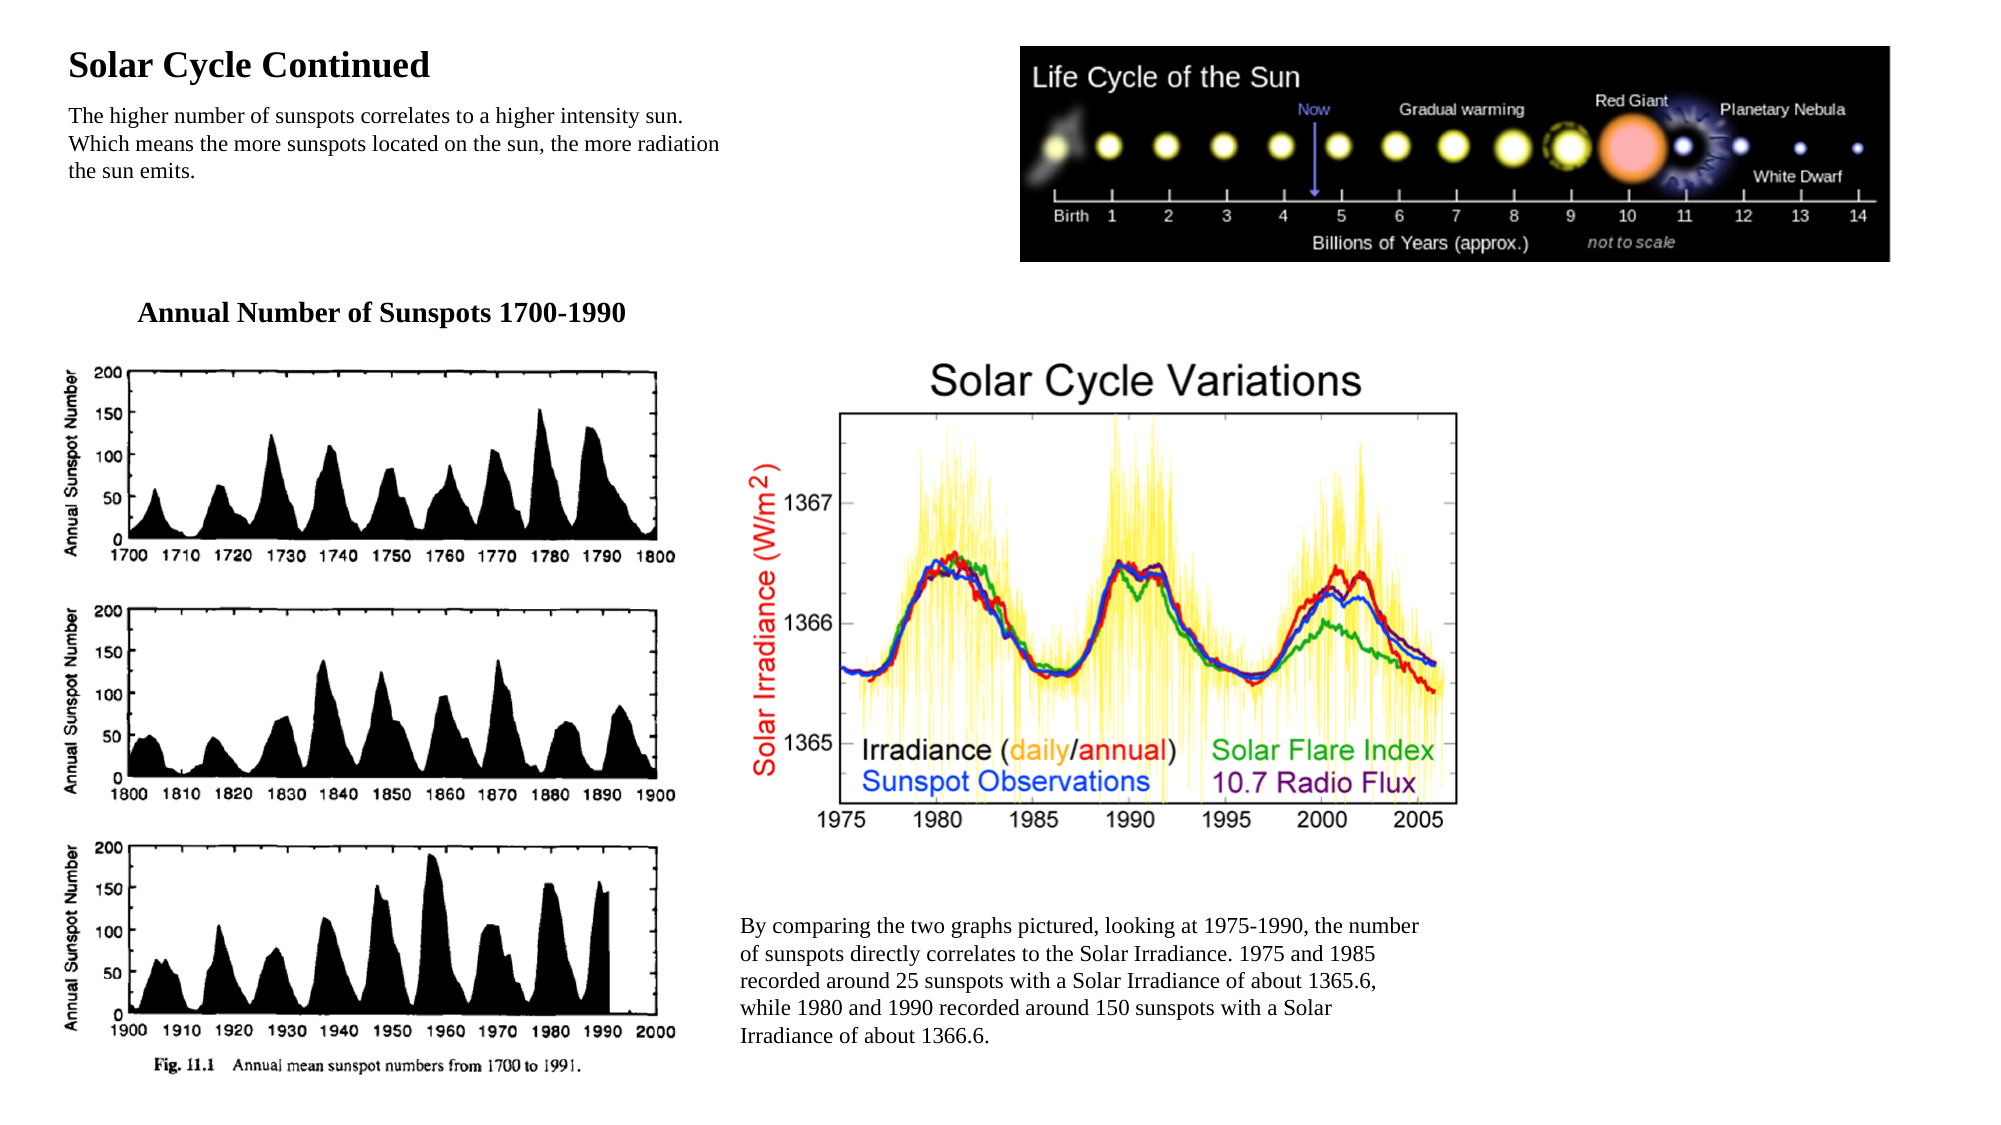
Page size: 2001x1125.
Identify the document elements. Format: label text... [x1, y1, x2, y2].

text_box Solar Cycle Continued [53, 32, 726, 93]
text_box The higher number of sunspots correlates to a higher intensity sun. Which means the more sunspots located on the sun, the more radiation the sun emits. [53, 93, 766, 191]
picture [1020, 46, 1891, 262]
text_box Annual Number of Sunspots 1700-1990 [122, 286, 726, 336]
picture [741, 352, 1471, 838]
picture [53, 352, 688, 1090]
text_box By comparing the two graphs pictured, looking at 1975-1990, the number of sunspots directly correlates to the Solar Irradiance. 1975 and 1985 recorded around 25 sunspots with a Solar Irradiance of about 1365.6, while 1980 and 1990 recorded around 150 sunspots with a Solar Irradiance of about 1366.6. [725, 903, 1437, 1056]
